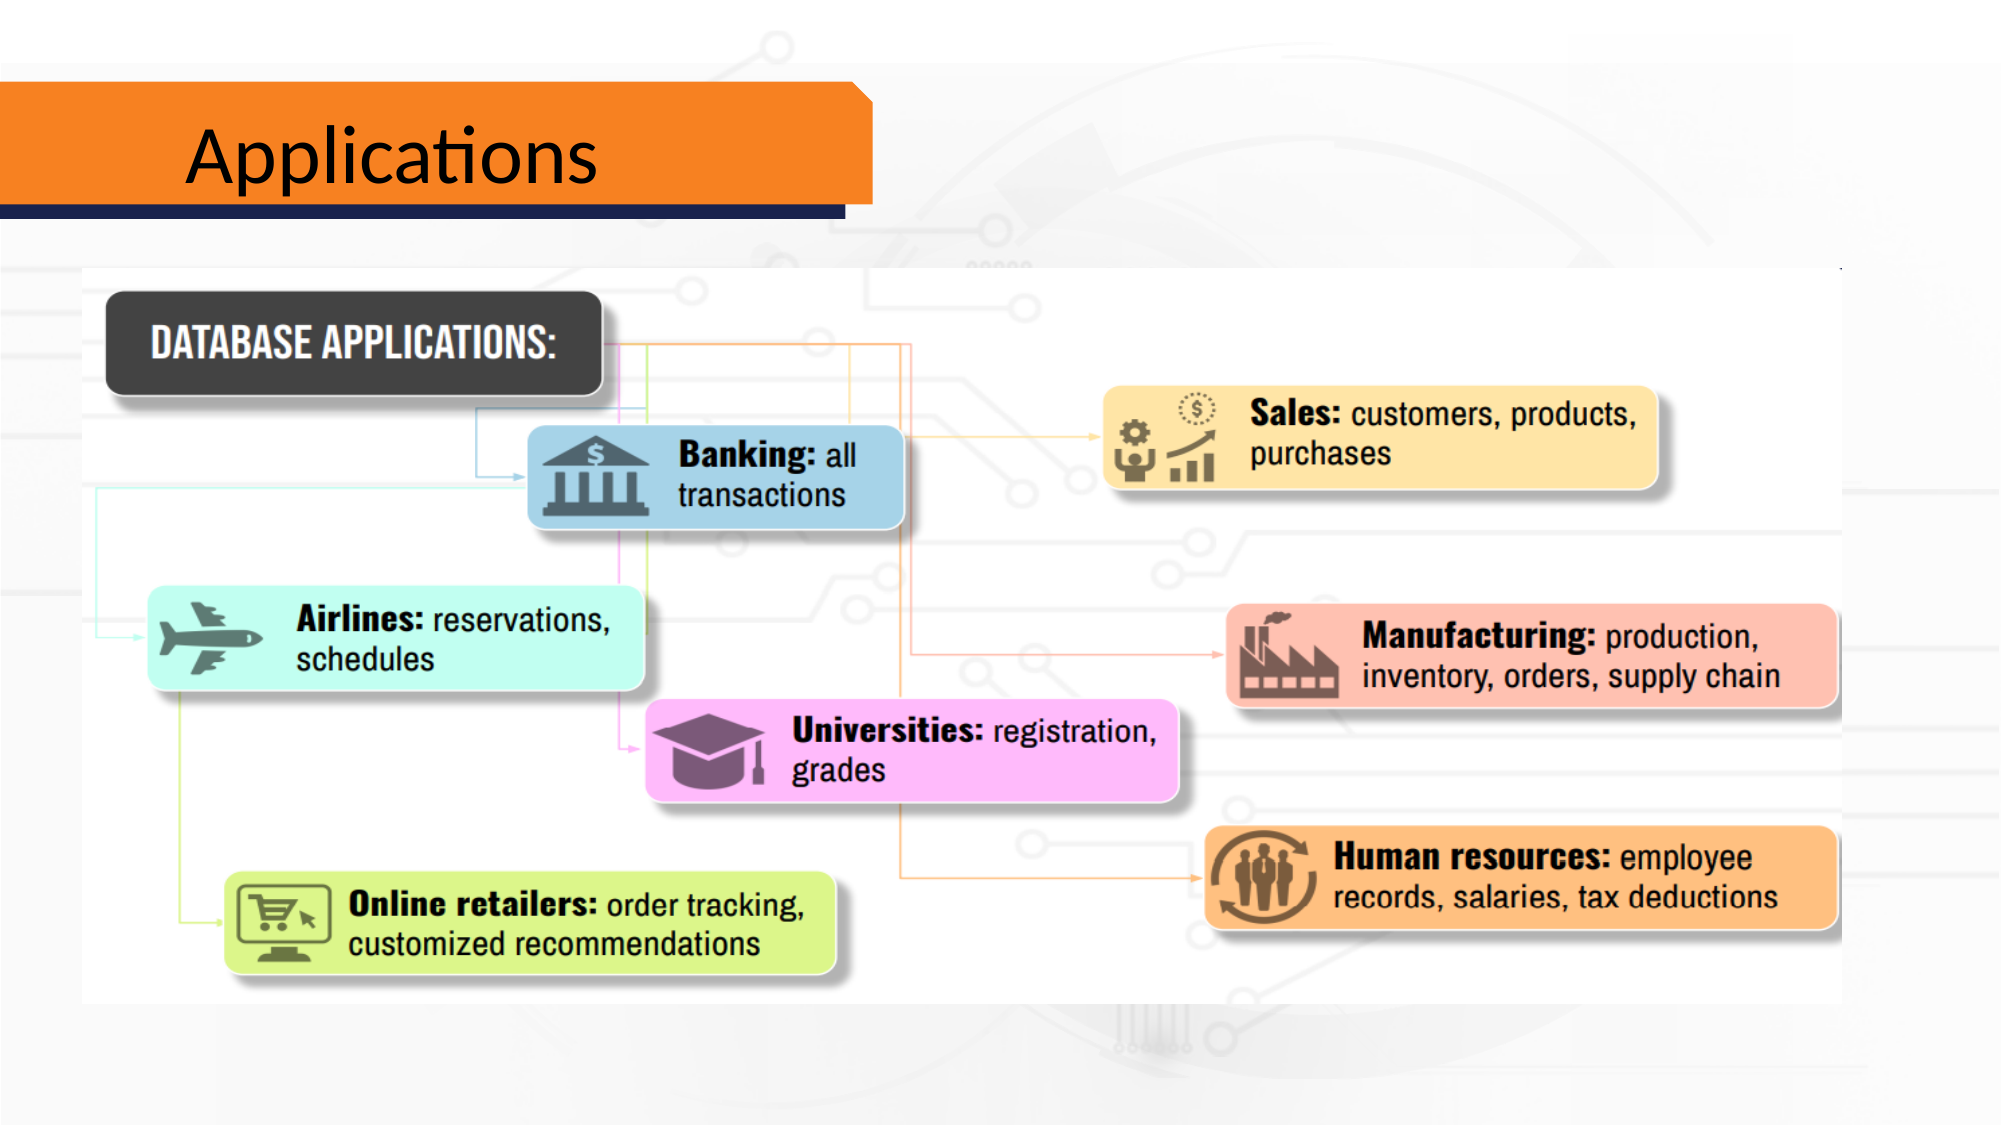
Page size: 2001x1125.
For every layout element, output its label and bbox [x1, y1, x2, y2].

picture [1, 63, 2000, 1125]
text_box [0, 29, 1999, 1125]
